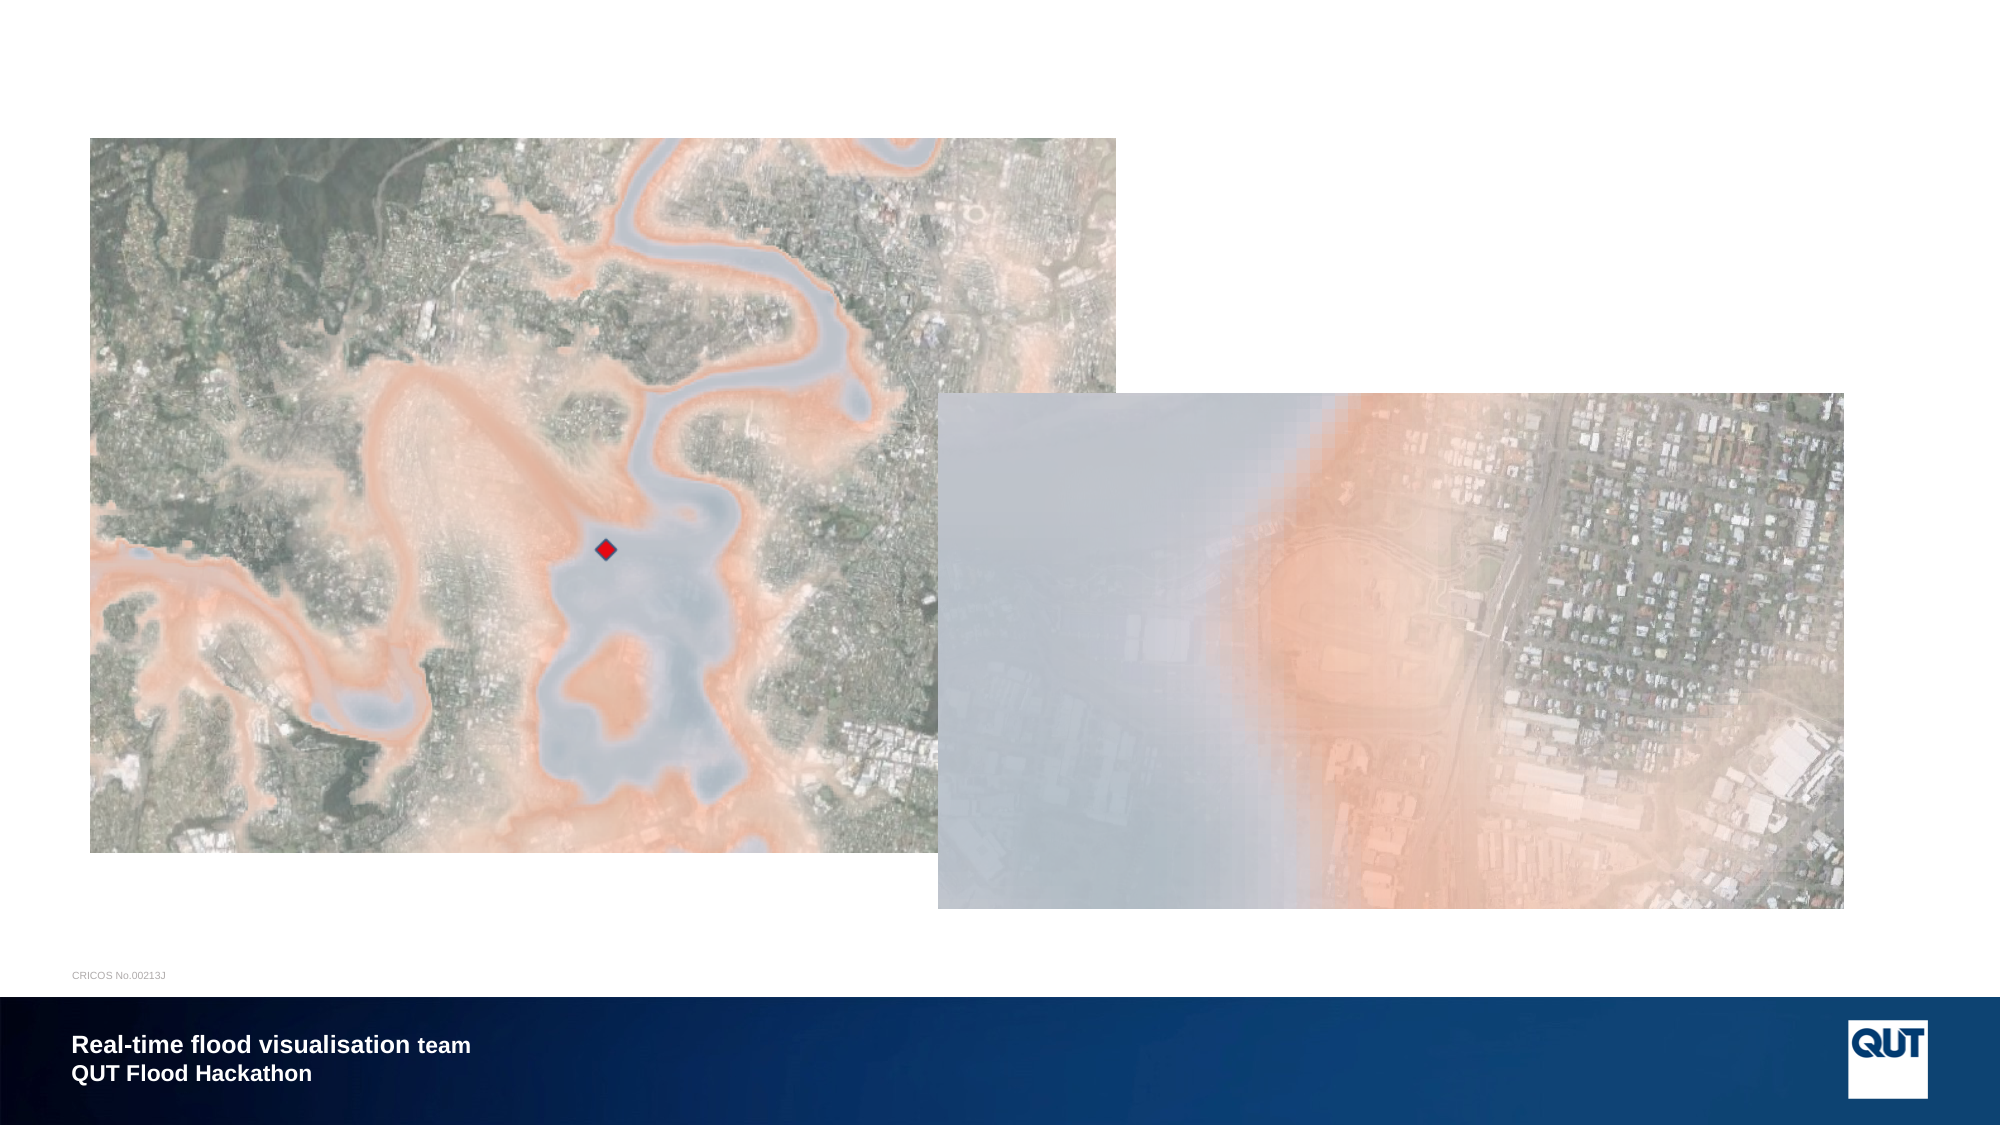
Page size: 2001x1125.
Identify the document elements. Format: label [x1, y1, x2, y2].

picture [0, 997, 2000, 1125]
picture [90, 138, 1844, 909]
